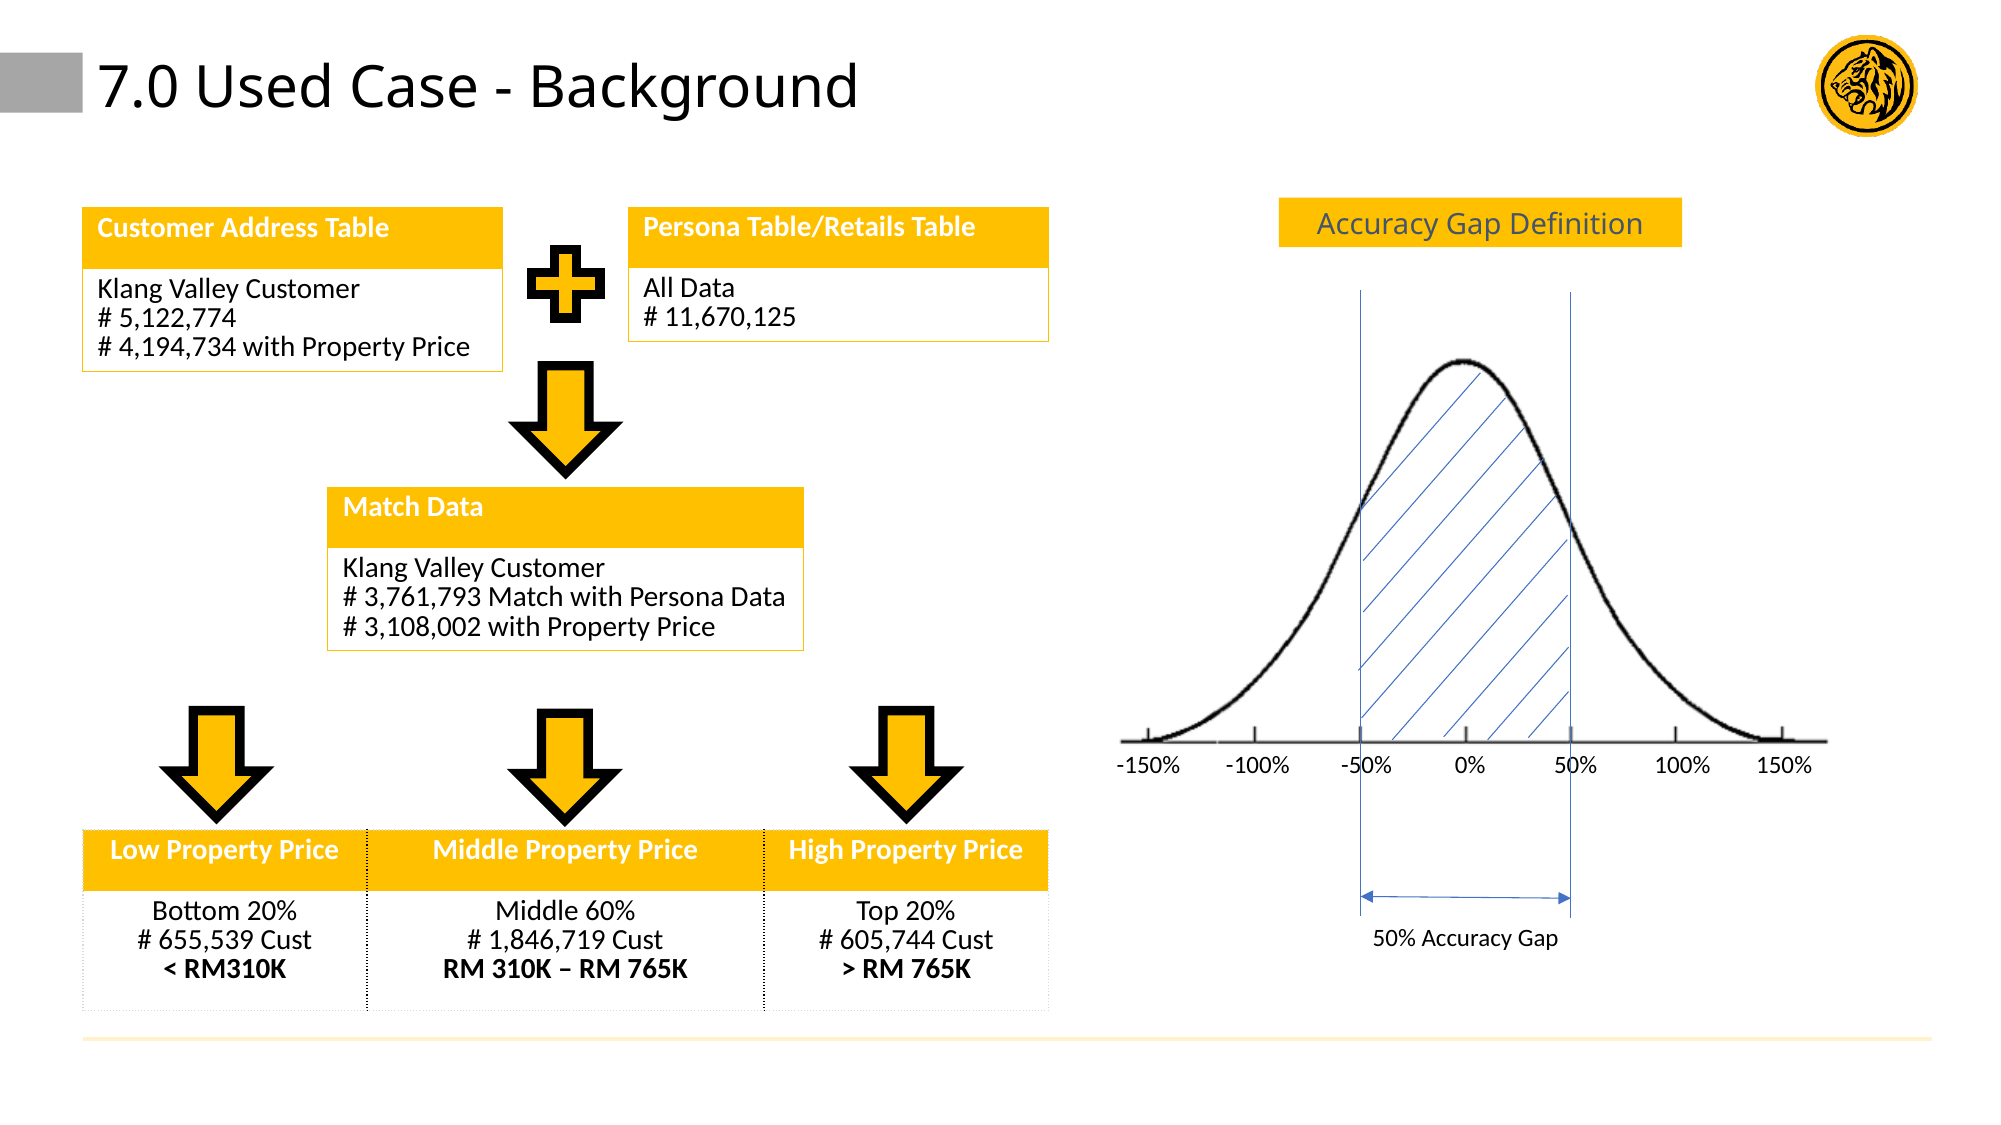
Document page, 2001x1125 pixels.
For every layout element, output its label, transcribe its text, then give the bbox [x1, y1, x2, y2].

text_box [515, 712, 615, 822]
text_box [857, 709, 956, 820]
table_cell Klang Valley Customer # 3,761,793 Match with Persona Data # 3,108,002 with Property Price [328, 548, 803, 650]
picture [1582, 337, 1863, 764]
text_box 7.0 Used Case - Background [82, 41, 1863, 137]
table_cell Top 20% # 605,744 Cust > RM 765K [764, 891, 1048, 1010]
text_box [530, 248, 601, 319]
table_header Low Property Price [83, 830, 367, 891]
picture [1815, 35, 1918, 137]
text_box [516, 364, 615, 475]
table_header High Property Price [764, 830, 1048, 891]
table_cell Bottom 20% # 655,539 Cust < RM310K [83, 891, 367, 1010]
table_cell All Data # 11,670,125 [629, 268, 1048, 341]
table_header Middle Property Price [367, 830, 764, 891]
table_header Customer Address Table [83, 208, 502, 268]
text_box Accuracy Gap Definition [1278, 197, 1683, 248]
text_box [1350, 289, 1582, 960]
table_cell Middle 60% # 1,846,719 Cust RM 310K – RM 765K [367, 891, 764, 1010]
table_header Persona Table/Retails Table [629, 208, 1048, 267]
table_header Match Data [328, 488, 803, 547]
picture [1098, 337, 1350, 764]
text_box -150% -100% -50% 0% 50% 100% 150% [1582, 764, 1830, 786]
text_box -150% -100% -50% 0% 50% 100% 150% [1101, 764, 1350, 786]
text_box [167, 709, 266, 820]
table_cell Klang Valley Customer # 5,122,774 # 4,194,734 with Property Price [83, 269, 502, 371]
